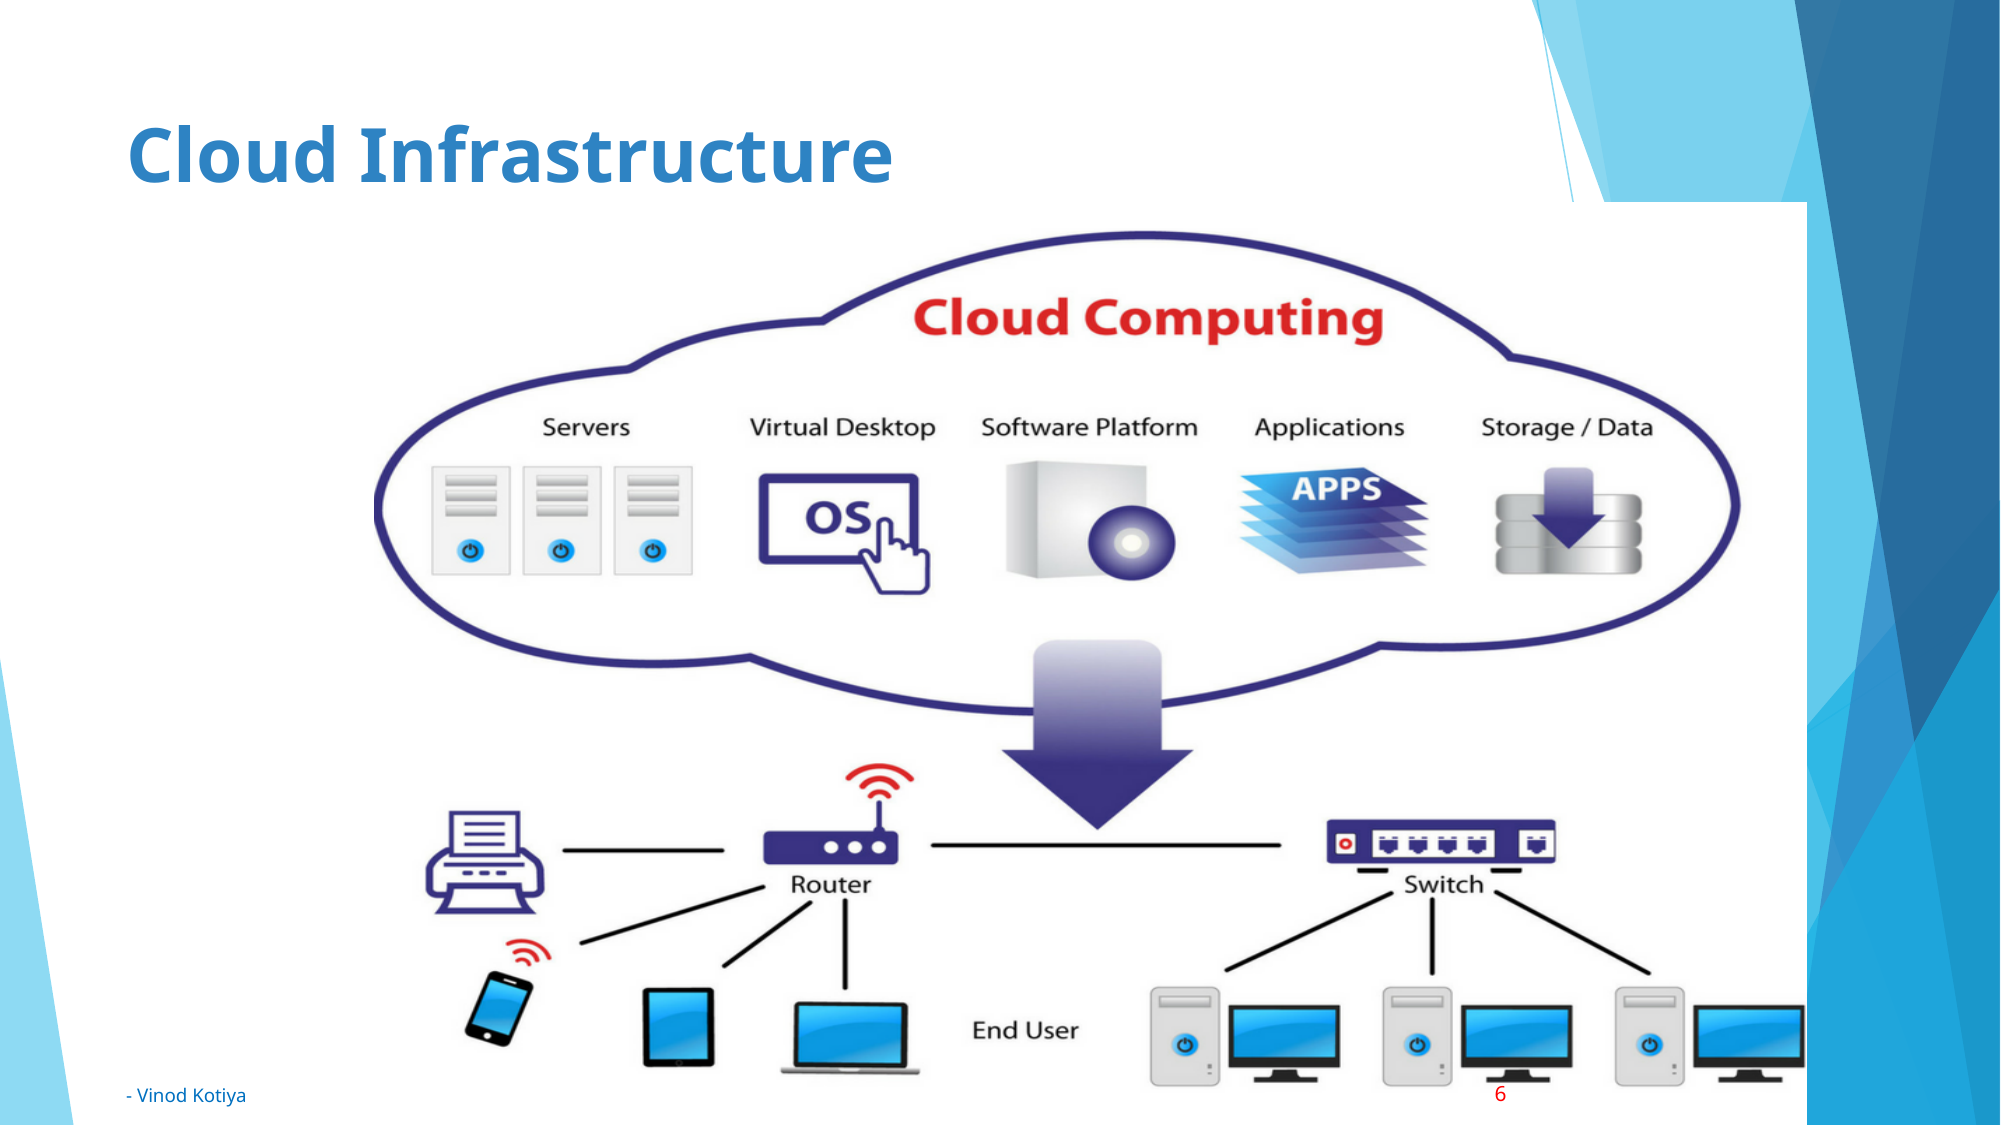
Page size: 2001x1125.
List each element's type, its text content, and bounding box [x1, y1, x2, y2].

picture [374, 202, 1807, 1125]
title Cloud Infrastructure [111, 99, 1522, 317]
footer - Vinod Kotiya [111, 1065, 370, 1125]
